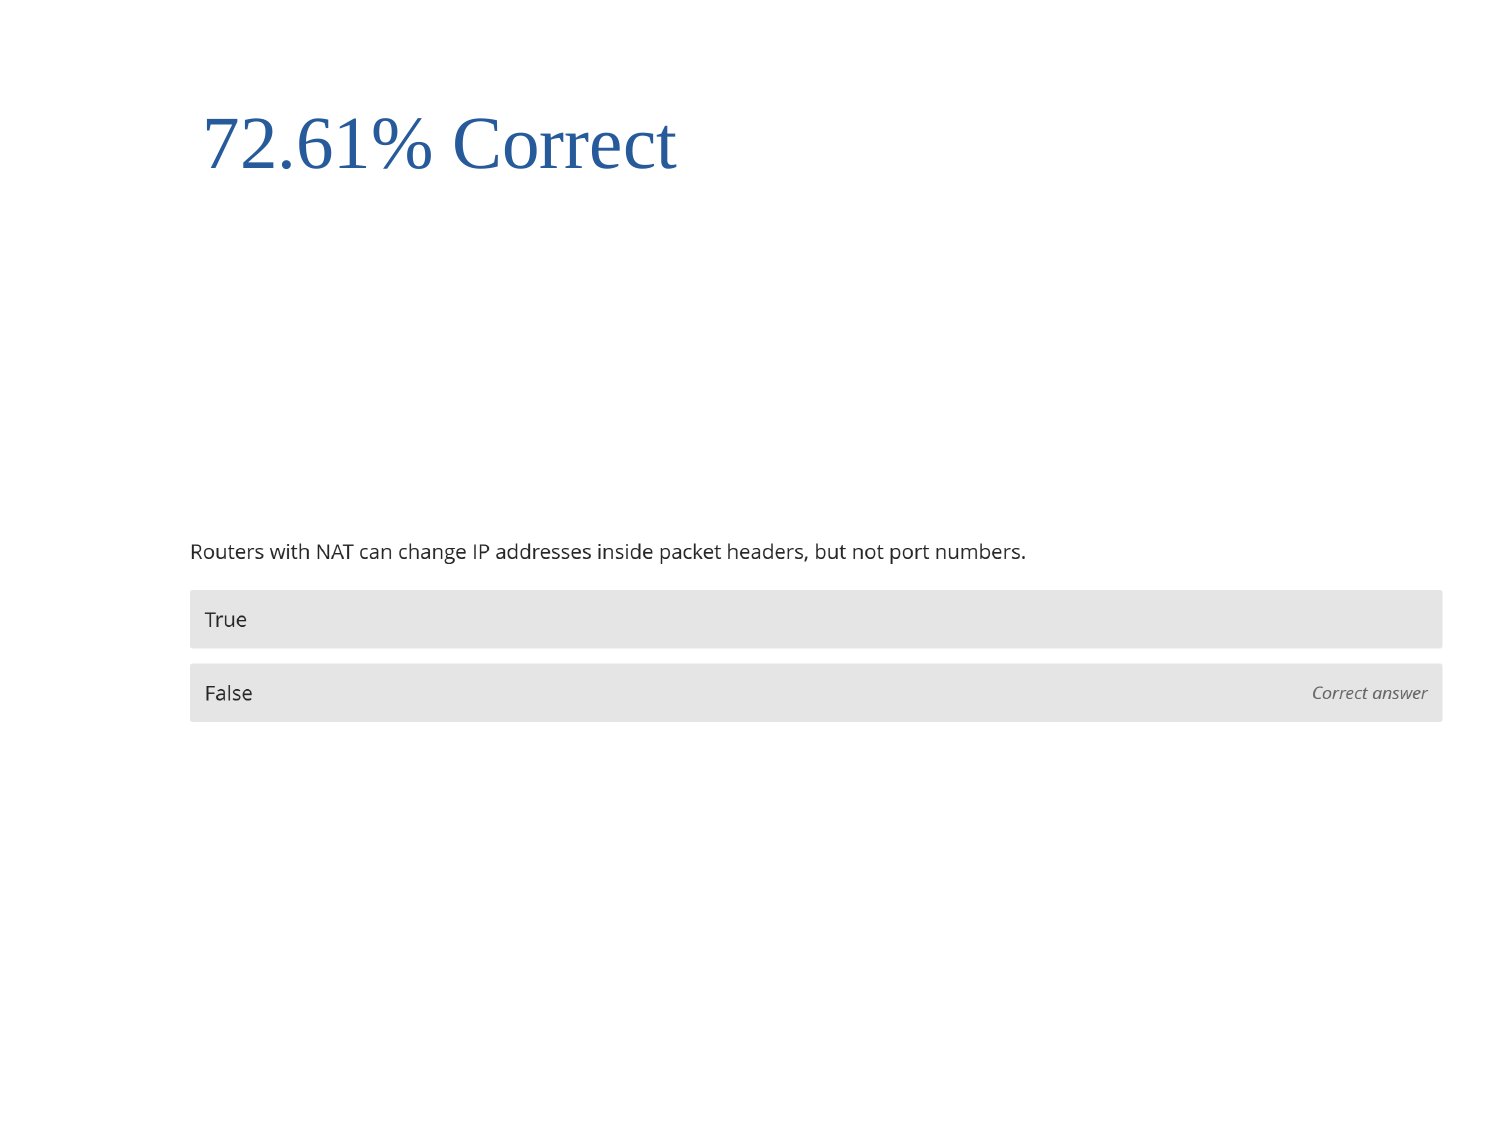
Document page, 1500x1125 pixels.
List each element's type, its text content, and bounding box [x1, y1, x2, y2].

title 72.61% Correct [187, 45, 1450, 233]
picture [187, 538, 1451, 729]
